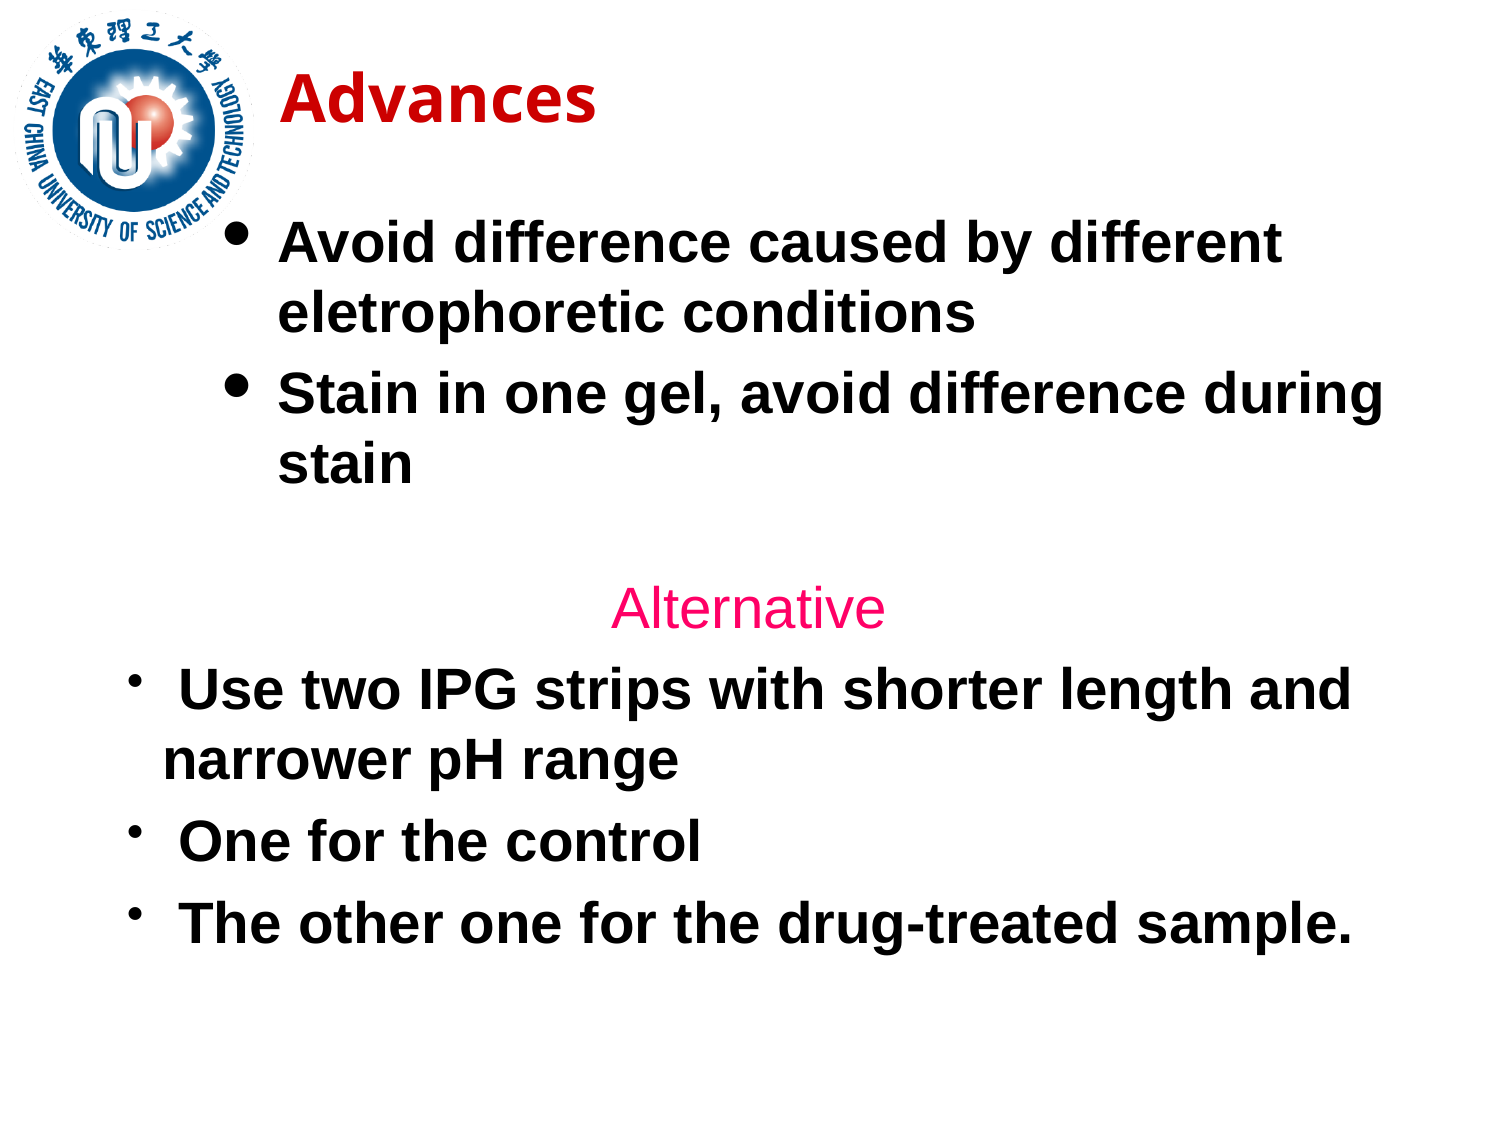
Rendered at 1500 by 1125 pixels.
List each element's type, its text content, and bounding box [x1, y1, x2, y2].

text_box Alternative Use two IPG strips with shorter length and narrower pH range One for the control The other one for the drug-treated sample. [112, 562, 1388, 1062]
list Avoid difference caused by different eletrophoretic conditions Stain in one gel, avoid difference during stain [206, 196, 1401, 547]
title Advances [265, 42, 1294, 148]
picture [13, 9, 254, 250]
